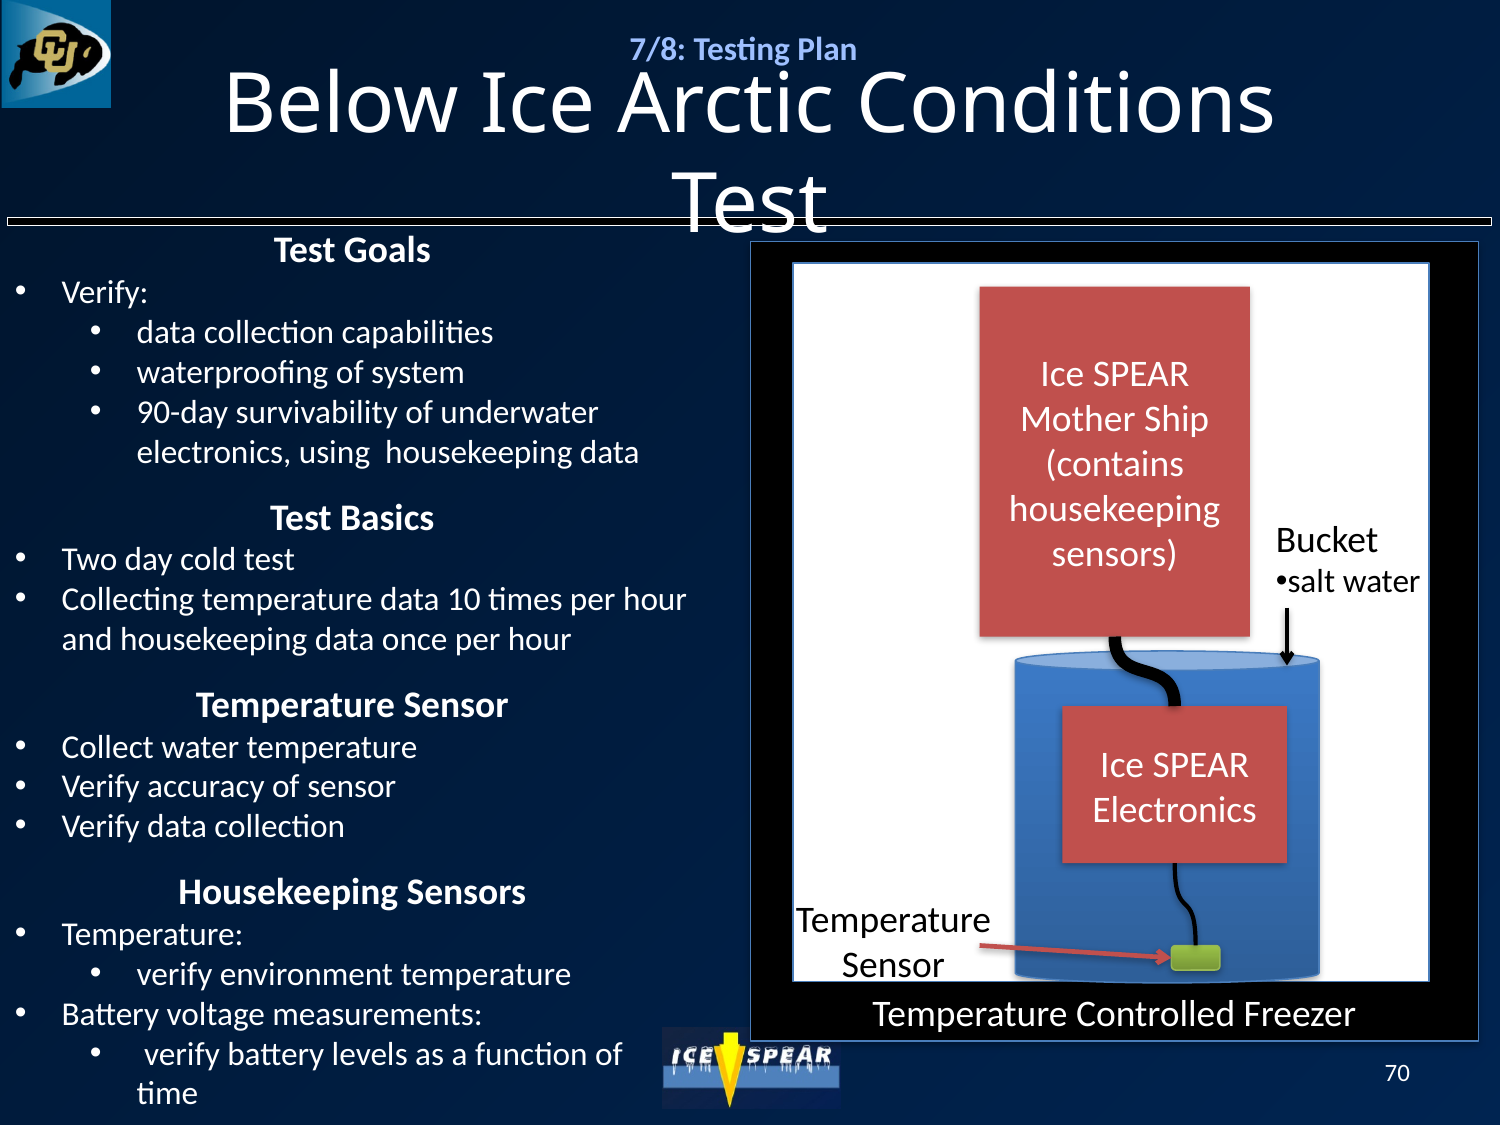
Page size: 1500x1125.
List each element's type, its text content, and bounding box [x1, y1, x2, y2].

picture [10, 3, 111, 100]
slide_number 70 [1362, 1050, 1425, 1100]
picture [705, 1027, 841, 1109]
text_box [750, 241, 1492, 1042]
text_box Test Goals Verify: data collection capabilities waterproofing of system 90-day survivability of underwater electronics, using housekeeping data Test Basics Two day cold test Collecting temperature data 10 times per hour and housekeeping data once per hour Temperature Sensor Collect water temperature Verify accuracy of sensor Verify data collection Housekeeping Sensors Temperature: verify environment temperature Battery voltage measurements: verify battery levels as a function of time [0, 195, 705, 1125]
title Below Ice Arctic Conditions Test [131, 82, 1369, 216]
